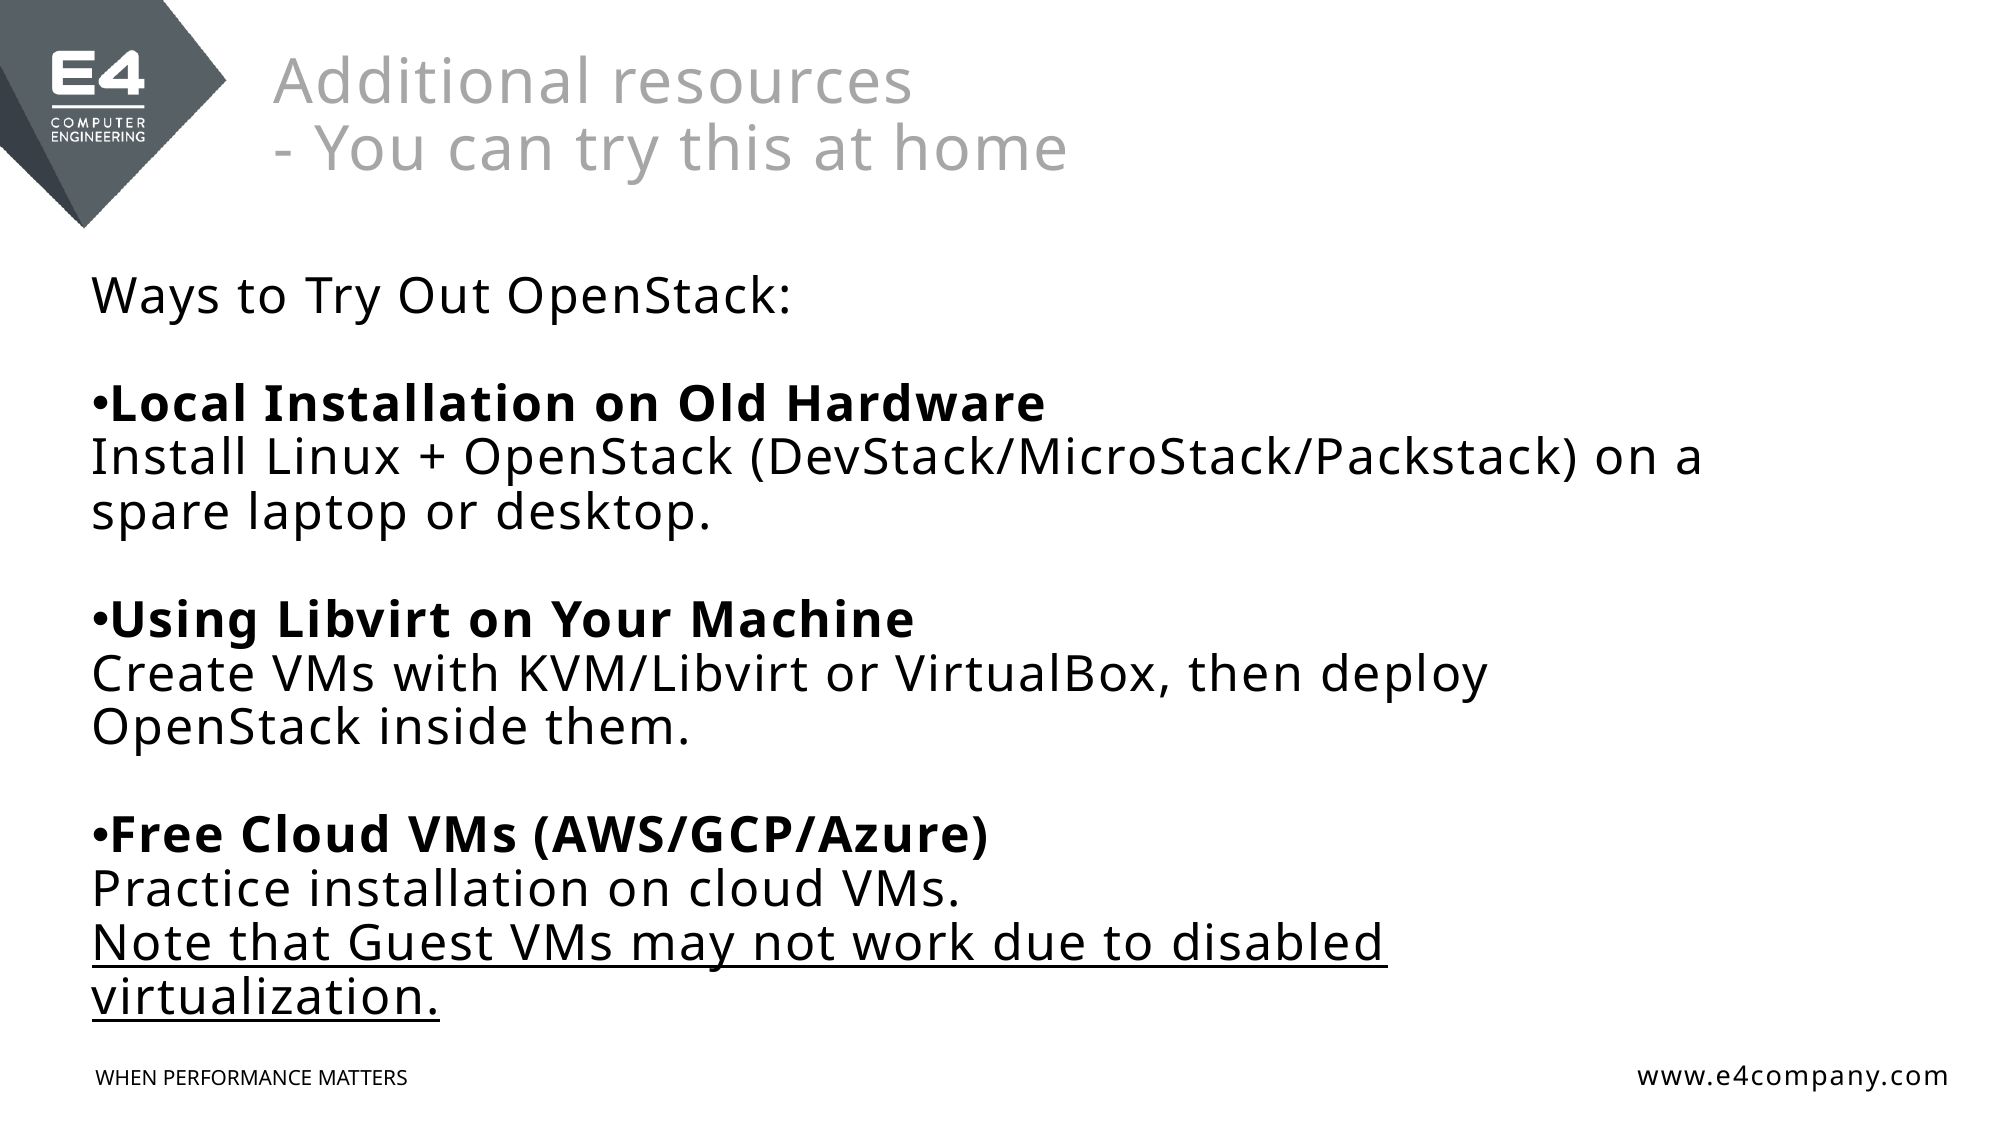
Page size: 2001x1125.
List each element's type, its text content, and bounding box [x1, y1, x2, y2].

title Additional resources - You can try this at home [258, 41, 1519, 211]
picture [0, 0, 228, 230]
text_box Ways to Try Out OpenStack: Local Installation on Old Hardware Install Linux + OpenStack (DevStack/MicroStack/Packstack) on a spare laptop or desktop. Using Libvirt on Your Machine Create VMs with KVM/Libvirt or VirtualBox, then deploy OpenStack inside them. Free Cloud VMs (AWS/GCP/Azure) Practice installation on cloud VMs. Note that Guest VMs may not work due to disabled virtualization. [76, 262, 1758, 1005]
